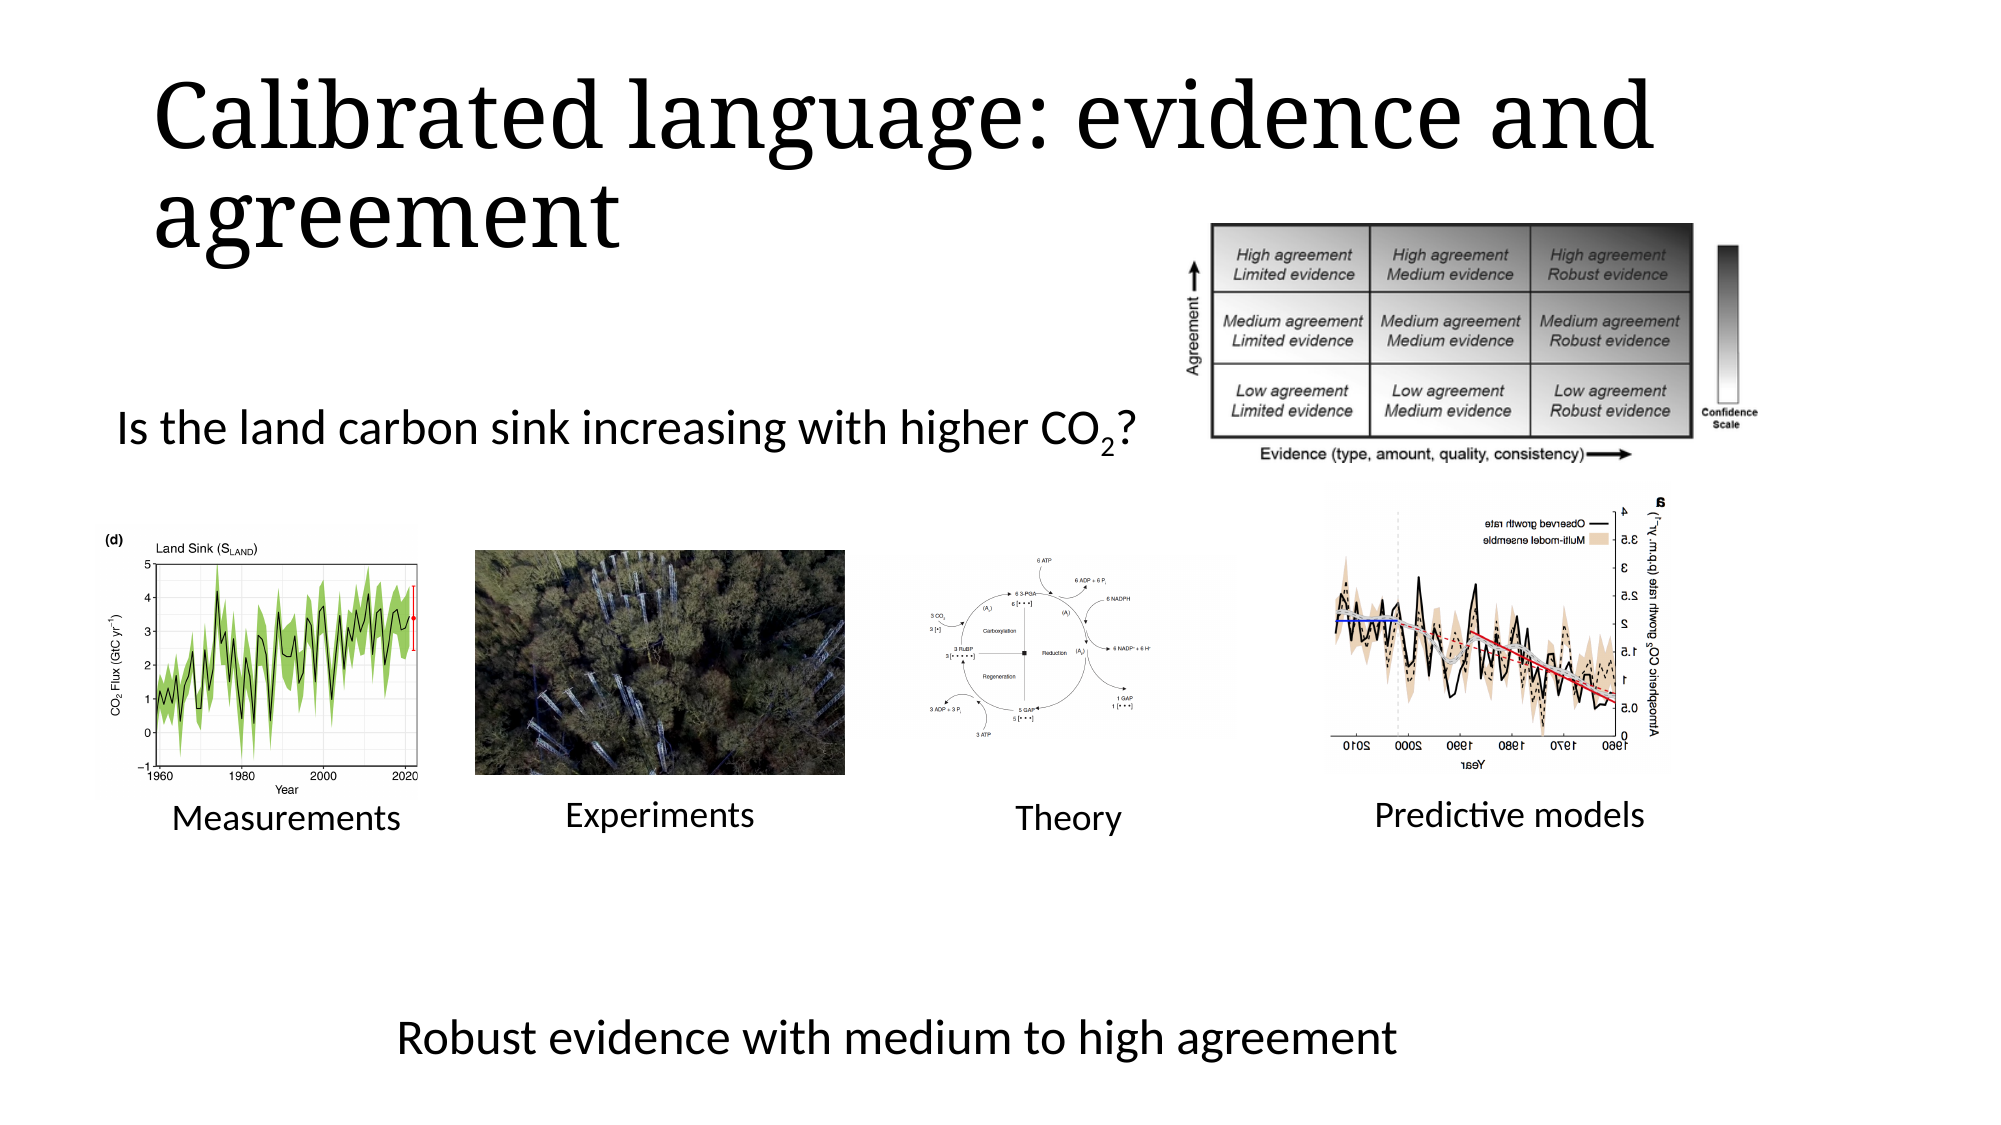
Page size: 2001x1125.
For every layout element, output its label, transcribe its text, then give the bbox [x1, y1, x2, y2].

picture [475, 550, 1237, 775]
picture [95, 524, 418, 800]
text_box Robust evidence with medium to high agreement [381, 997, 1414, 1073]
title Calibrated language: evidence and agreement [137, 59, 1863, 278]
text_box Is the land carbon sink increasing with higher CO2? [101, 387, 1154, 471]
text_box Measurements [156, 800, 417, 846]
picture [1186, 223, 1758, 463]
text_box Experiments [550, 782, 771, 842]
text_box Predictive models [1359, 782, 1661, 842]
picture [1324, 480, 1671, 775]
text_box Theory [1000, 785, 1138, 846]
